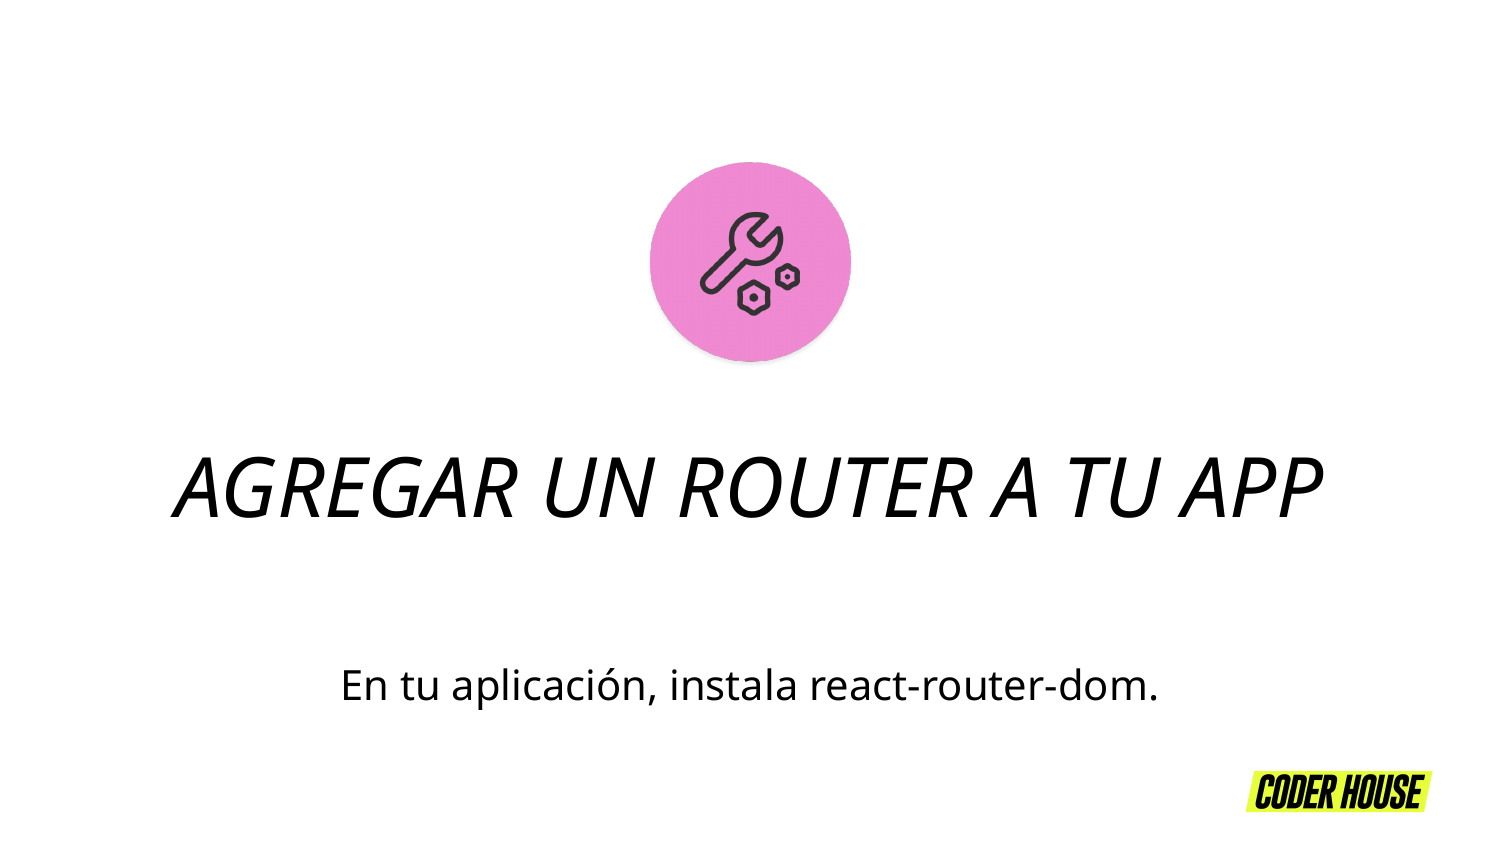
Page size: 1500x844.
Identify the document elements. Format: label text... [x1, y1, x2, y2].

picture [636, 148, 864, 375]
picture [1241, 764, 1437, 819]
text_box AGREGAR UN ROUTER A TU APP En tu aplicación, instala react-router-dom. [132, 419, 1368, 749]
